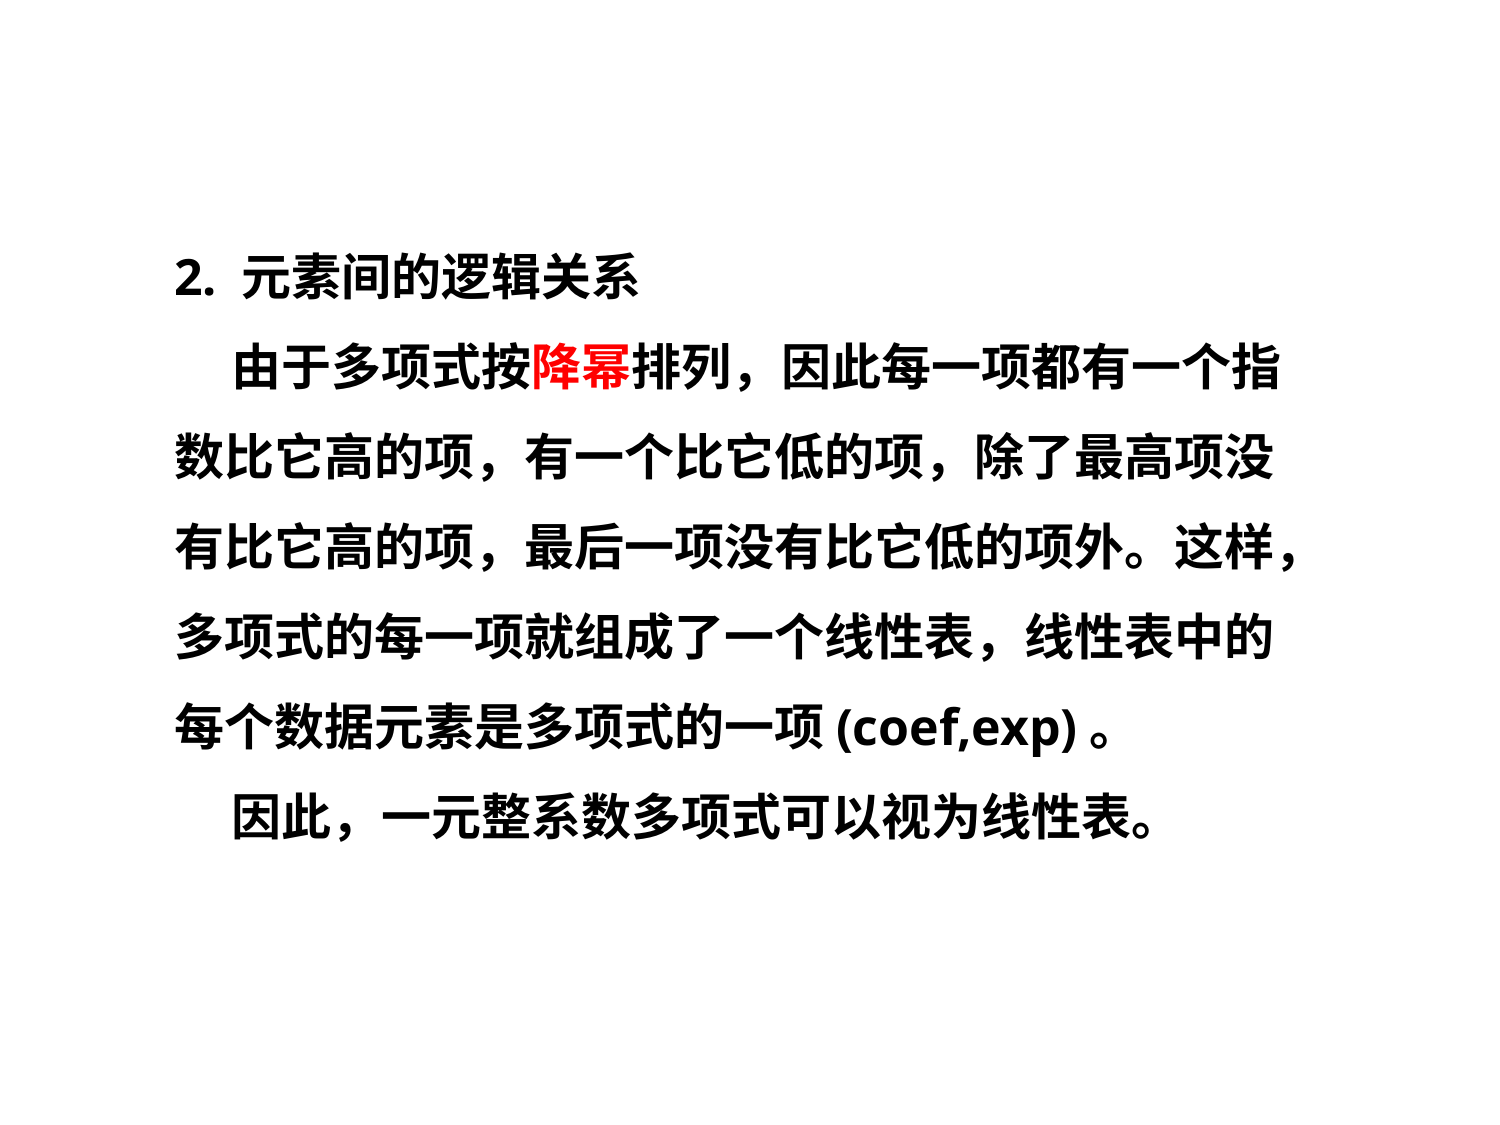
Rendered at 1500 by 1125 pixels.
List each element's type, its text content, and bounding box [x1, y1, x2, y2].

text_box 2. 元素间的逻辑关系 由于多项式按降幂排列，因此每一项都有一个指数比它高的项，有一个比它低的项，除了最高项没有比它高的项，最后一项没有比它低的项外。这样，多项式的每一项就组成了一个线性表，线性表中的每个数据元素是多项式的一项(coef,exp)。 因此，一元整系数多项式可以视为线性表。 [159, 207, 1329, 853]
